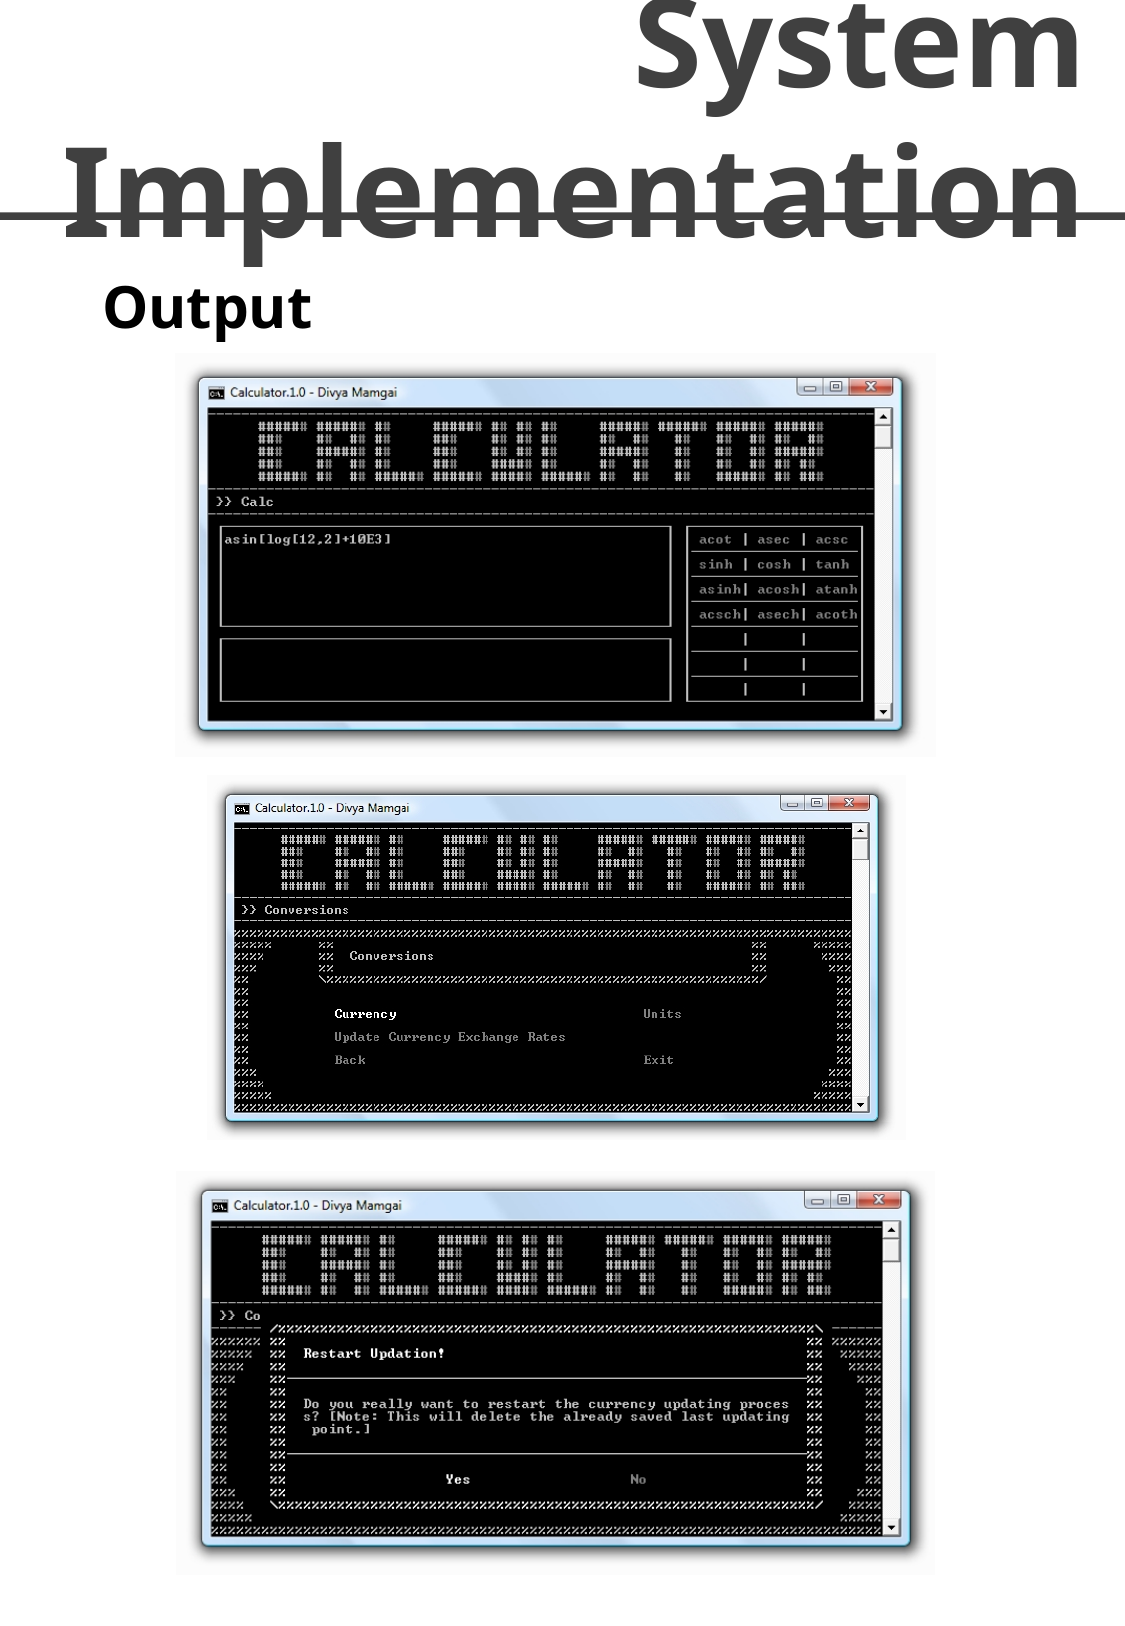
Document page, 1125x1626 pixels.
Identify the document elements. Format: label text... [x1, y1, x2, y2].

picture [176, 1171, 935, 1576]
text_box System Implementation [23, 23, 1104, 202]
text_box [0, 210, 1125, 222]
picture [175, 353, 936, 757]
text_box Output [85, 260, 1077, 1577]
picture [207, 775, 906, 1141]
